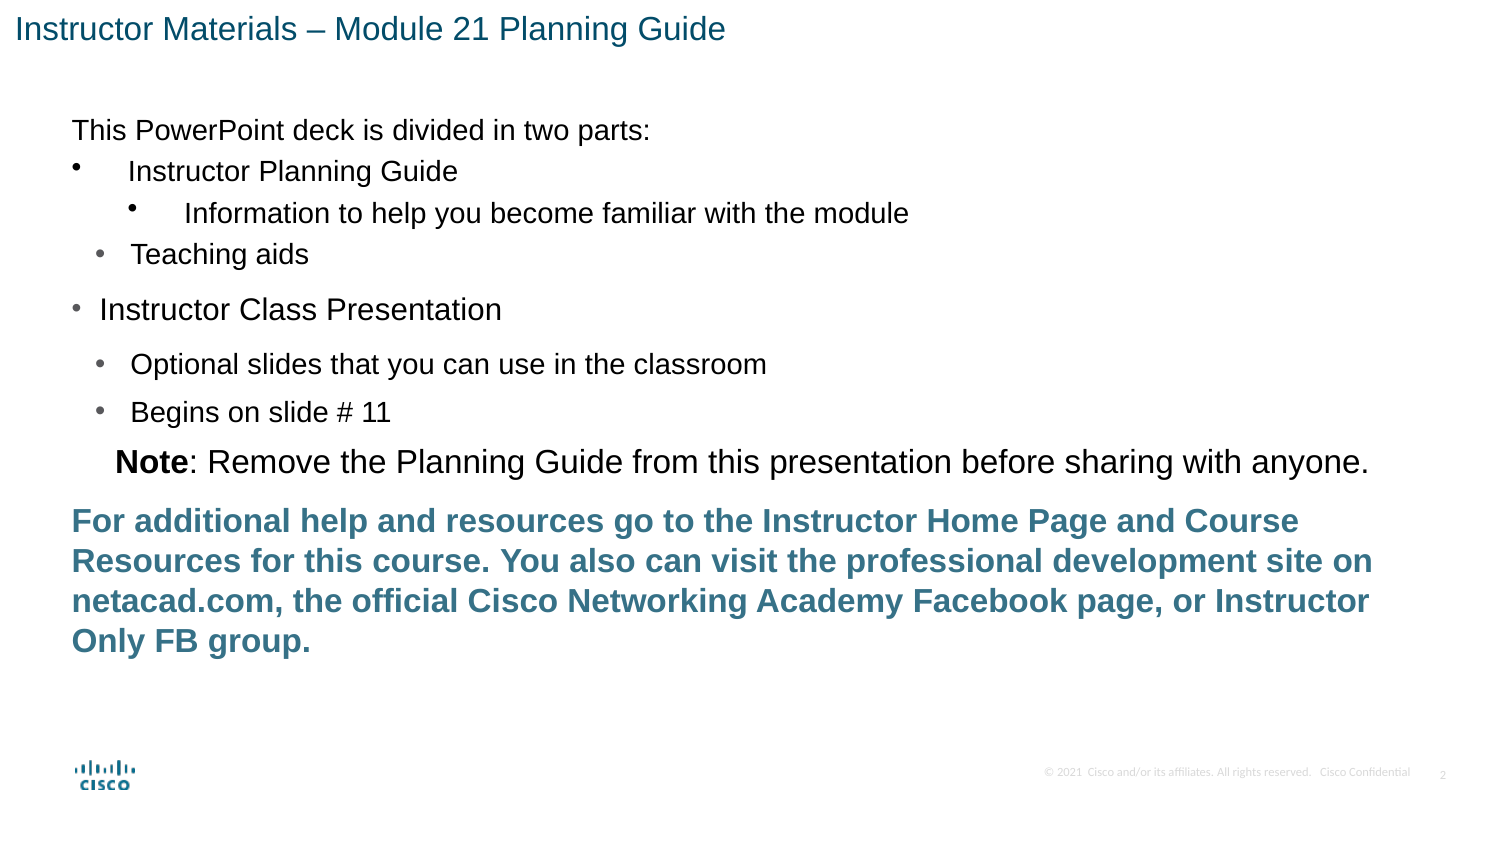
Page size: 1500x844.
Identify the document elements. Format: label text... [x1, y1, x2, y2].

slide_number 2 [1425, 759, 1500, 797]
list Instructor Materials – Module 21 Planning Guide [0, 0, 1500, 45]
text_box This PowerPoint deck is divided in two parts: Instructor Planning Guide Information to help you become familiar with the module Teaching aids Instructor Class Presentation Optional slides that you can use in the classroom Begins on slide # 11 Note: Remove the Planning Guide from this presentation before sharing with anyone. For additional help and resources go to the Instructor Home Page and Course Resources for this course. You also can visit the professional development site on netacad.com, the official Cisco Networking Academy Facebook page, or Instructor Only FB group. [56, 96, 1407, 844]
